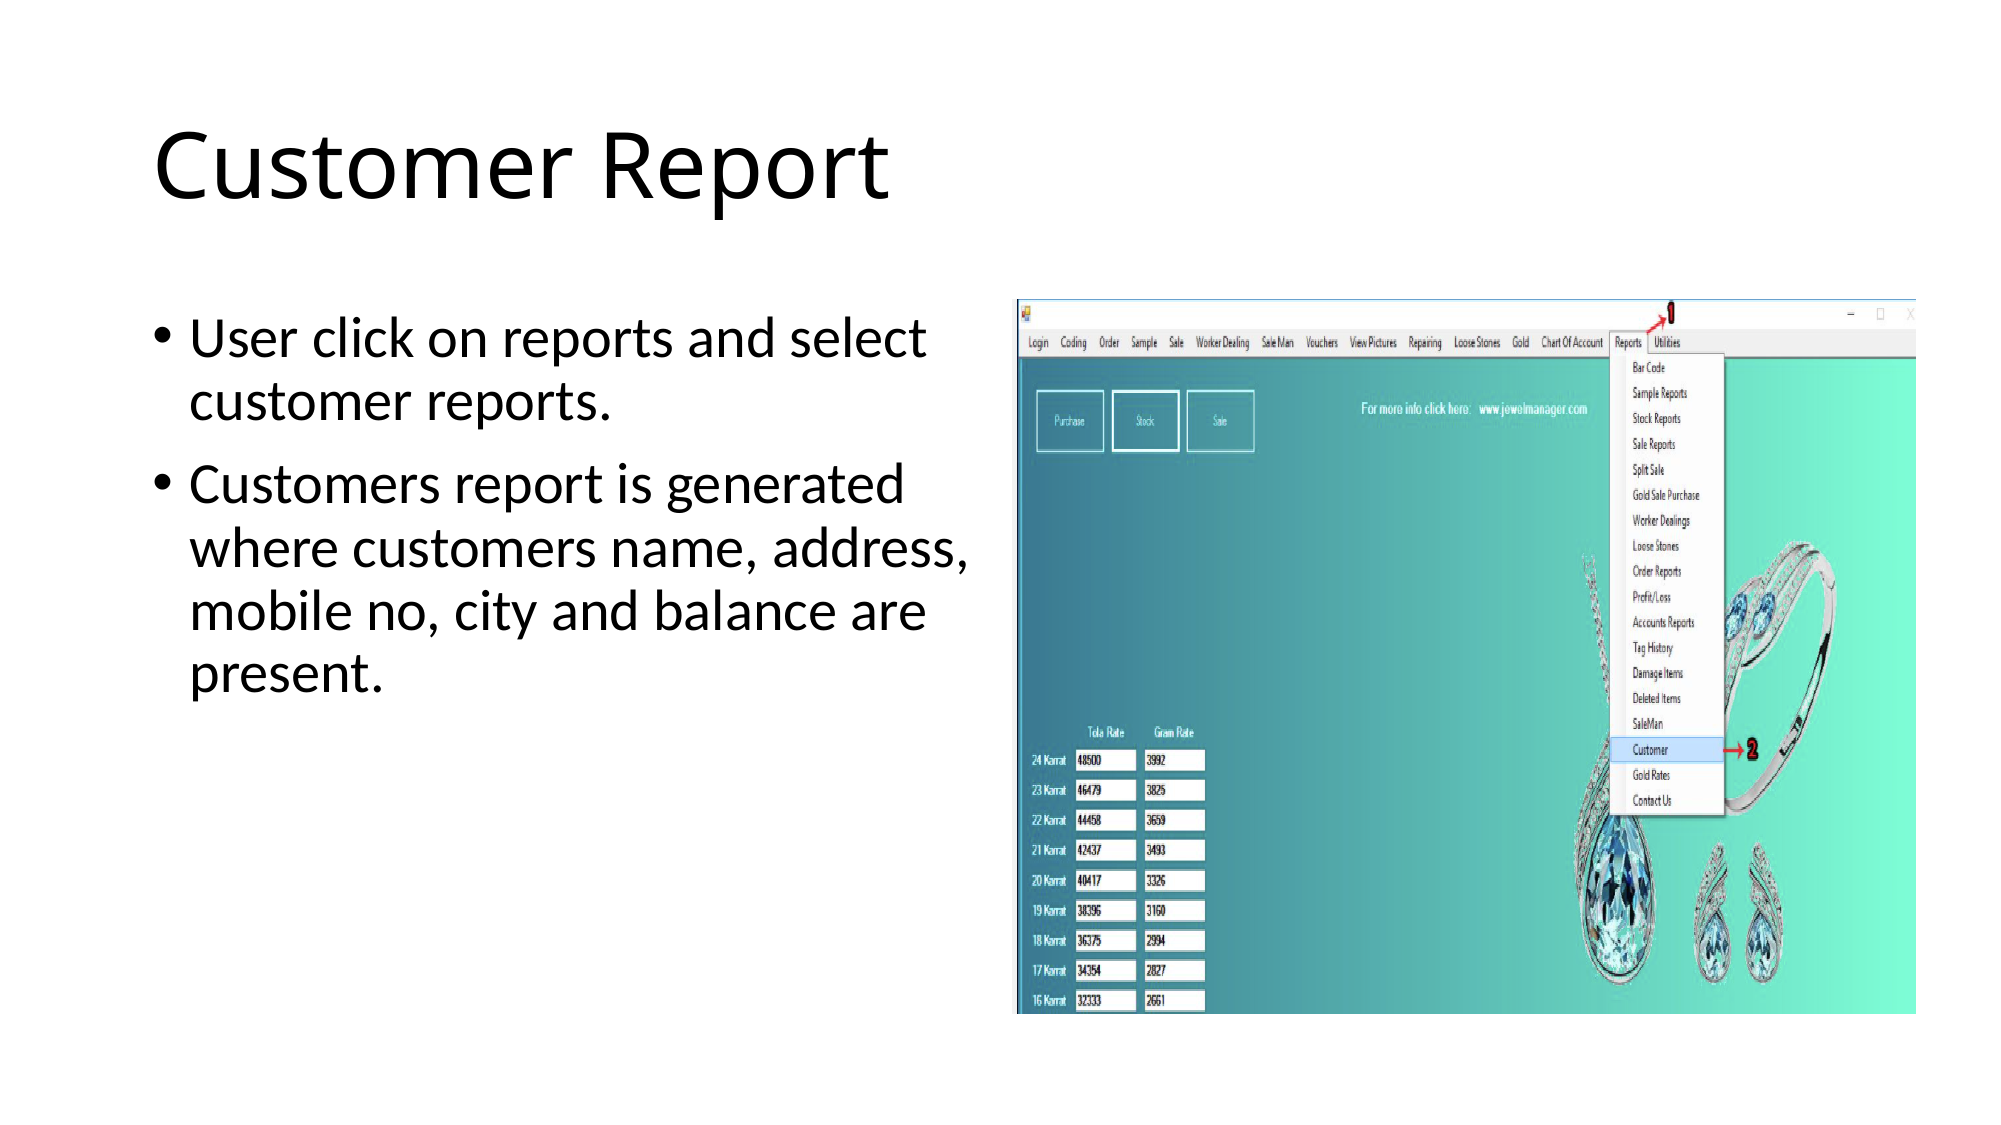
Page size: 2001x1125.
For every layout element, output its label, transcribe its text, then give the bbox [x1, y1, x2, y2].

title Customer Report [137, 59, 1863, 278]
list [1012, 299, 1916, 1014]
list User click on reports and select customer reports. Customers report is generated where customers name, address, mobile no, city and balance are present. [137, 299, 988, 1014]
